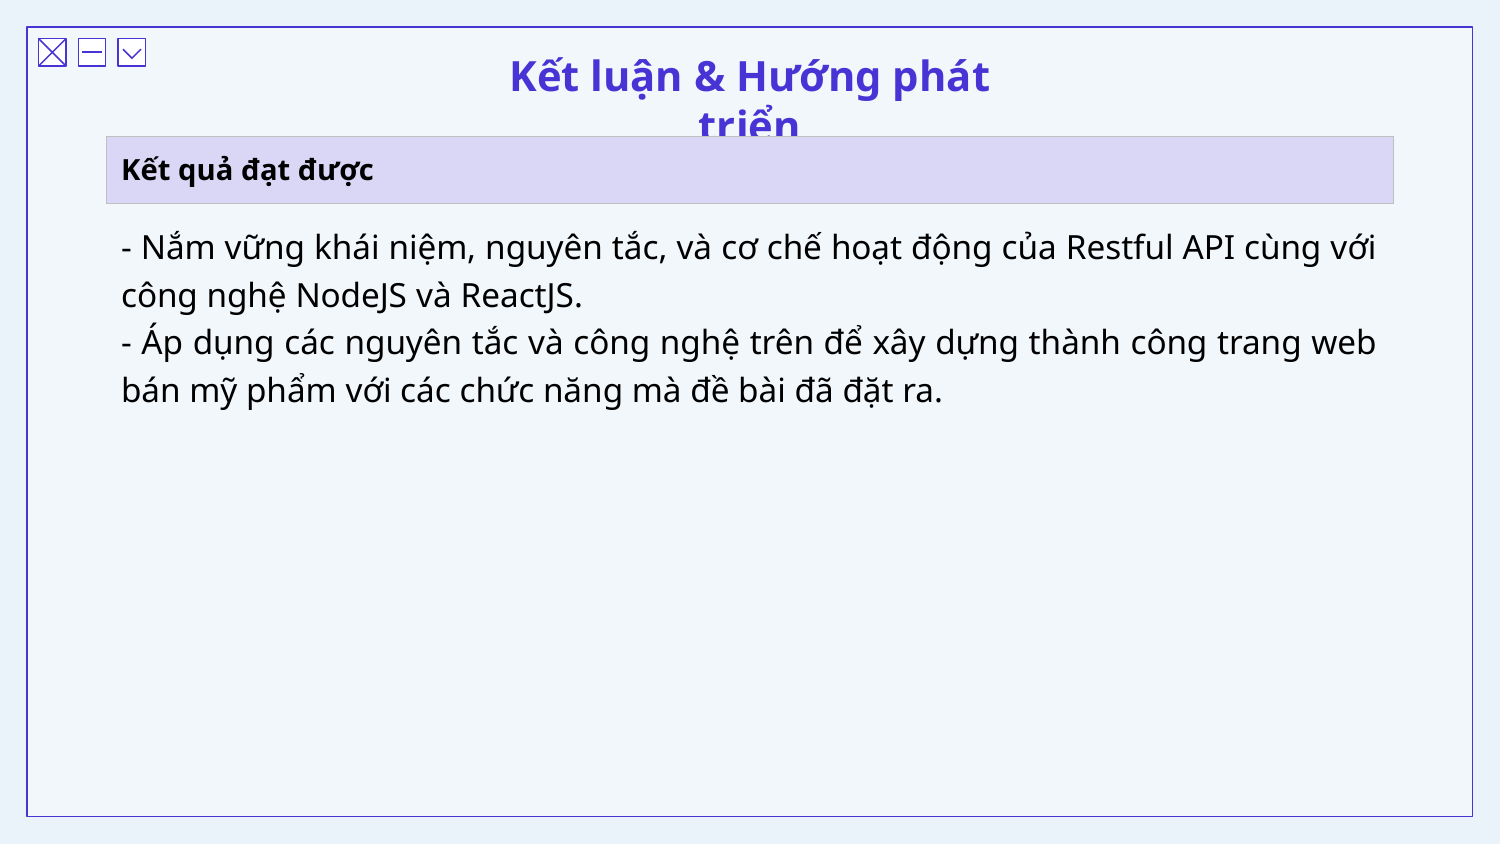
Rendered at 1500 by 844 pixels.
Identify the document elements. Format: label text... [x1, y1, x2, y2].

text_box Kết quả đạt được [106, 136, 1394, 204]
text_box - Nắm vững khái niệm, nguyên tắc, và cơ chế hoạt động của Restful API cùng với công nghệ NodeJS và ReactJS. - Áp dụng các nguyên tắc và công nghệ trên để xây dựng thành công trang web bán mỹ phẩm với các chức năng mà đề bài đã đặt ra. [106, 210, 1394, 417]
title Kết luận & Hướng phát triển [443, 34, 1057, 129]
